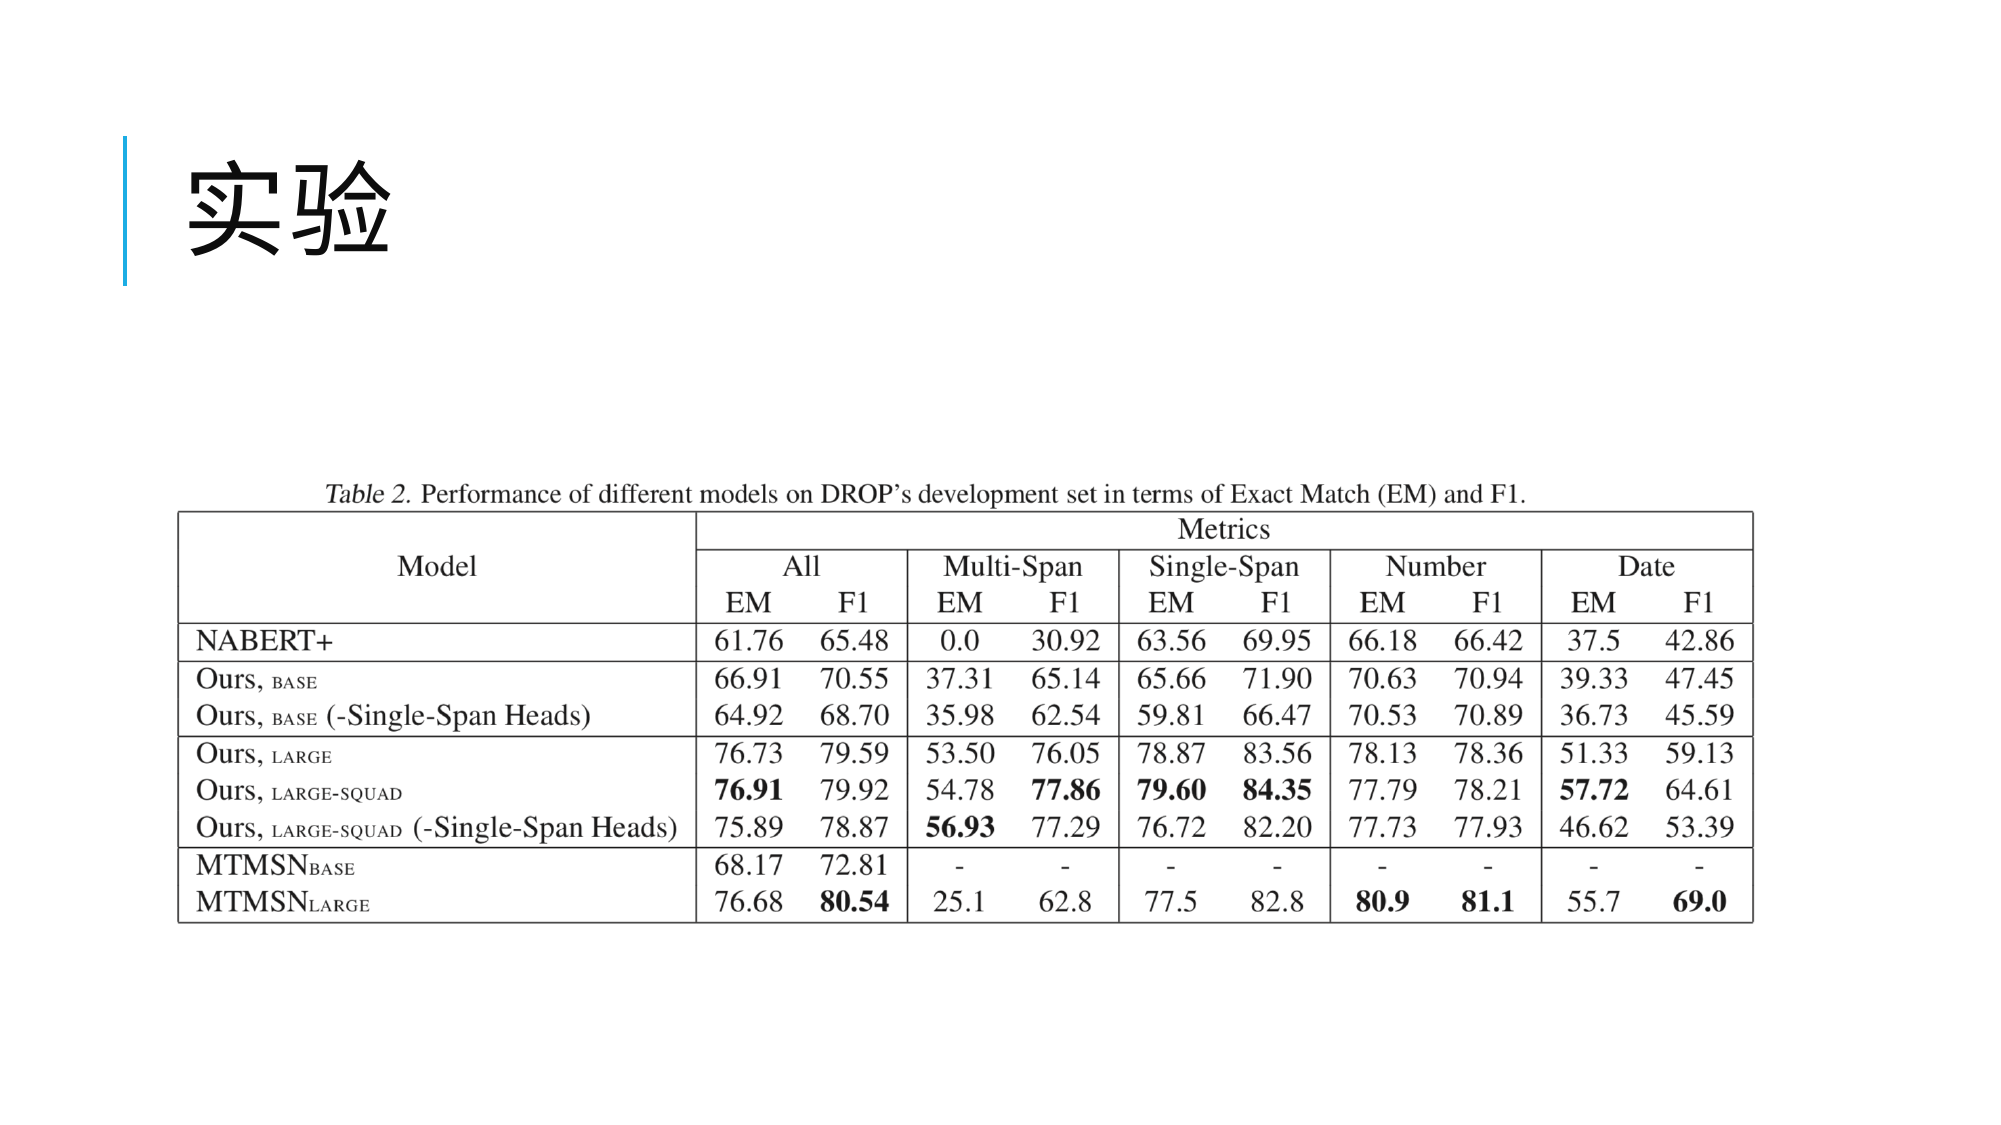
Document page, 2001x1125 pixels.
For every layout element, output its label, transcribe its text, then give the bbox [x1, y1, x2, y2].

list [167, 472, 1763, 938]
title 实验 [168, 96, 1763, 342]
